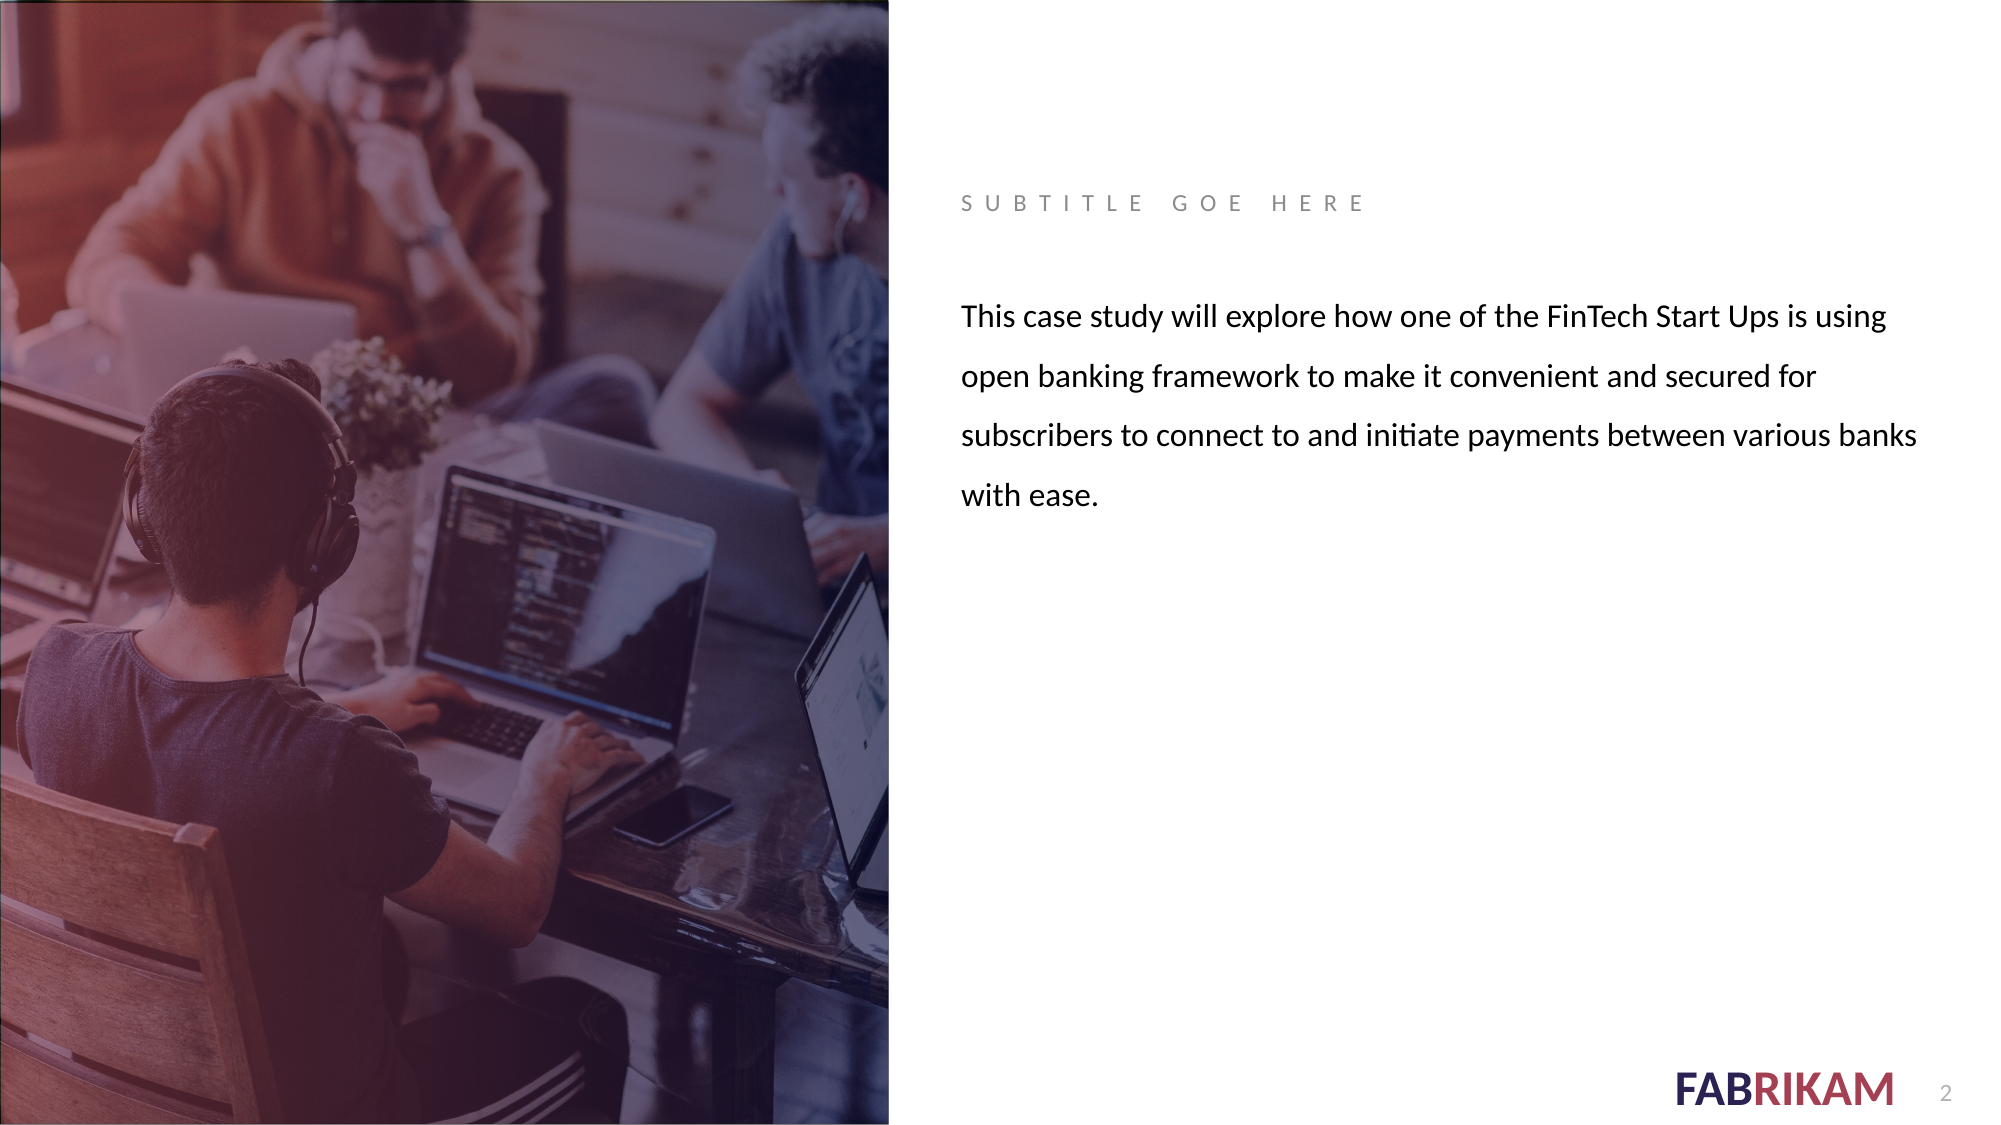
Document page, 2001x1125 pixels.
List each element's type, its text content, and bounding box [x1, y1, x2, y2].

list SUBTITLE GOE HERE [946, 164, 1938, 225]
slide_number 2 [1894, 1061, 1968, 1121]
picture [0, 0, 889, 1125]
list This case study will explore how one of the FinTech Start Ups is using open banking framework to make it convenient and secured for subscribers to connect to and initiate payments between various banks with ease. [946, 266, 1938, 1028]
